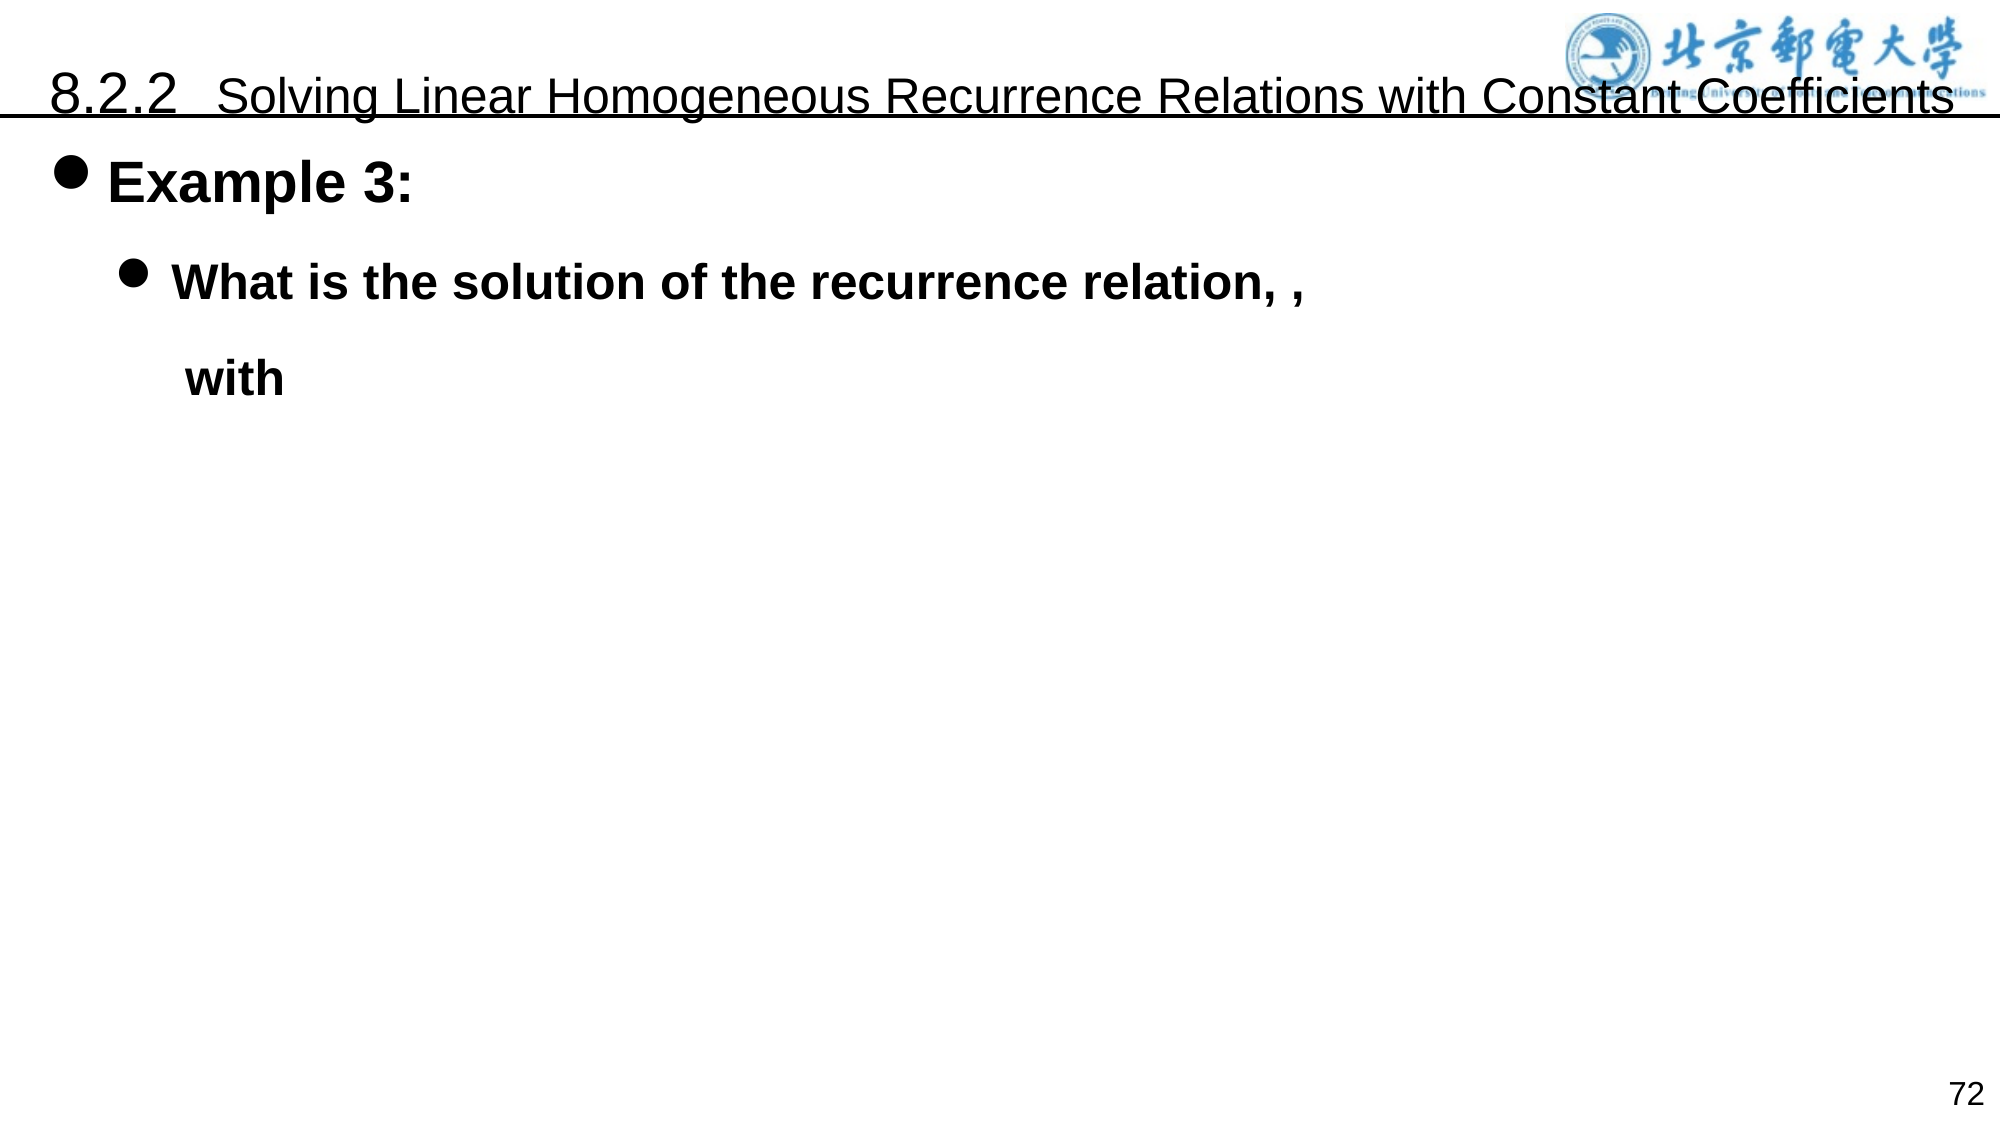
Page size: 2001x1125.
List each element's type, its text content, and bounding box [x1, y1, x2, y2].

text_box 8.2.2 Solving Linear Homogeneous Recurrence Relations with Constant Coefficients [34, 0, 2000, 135]
